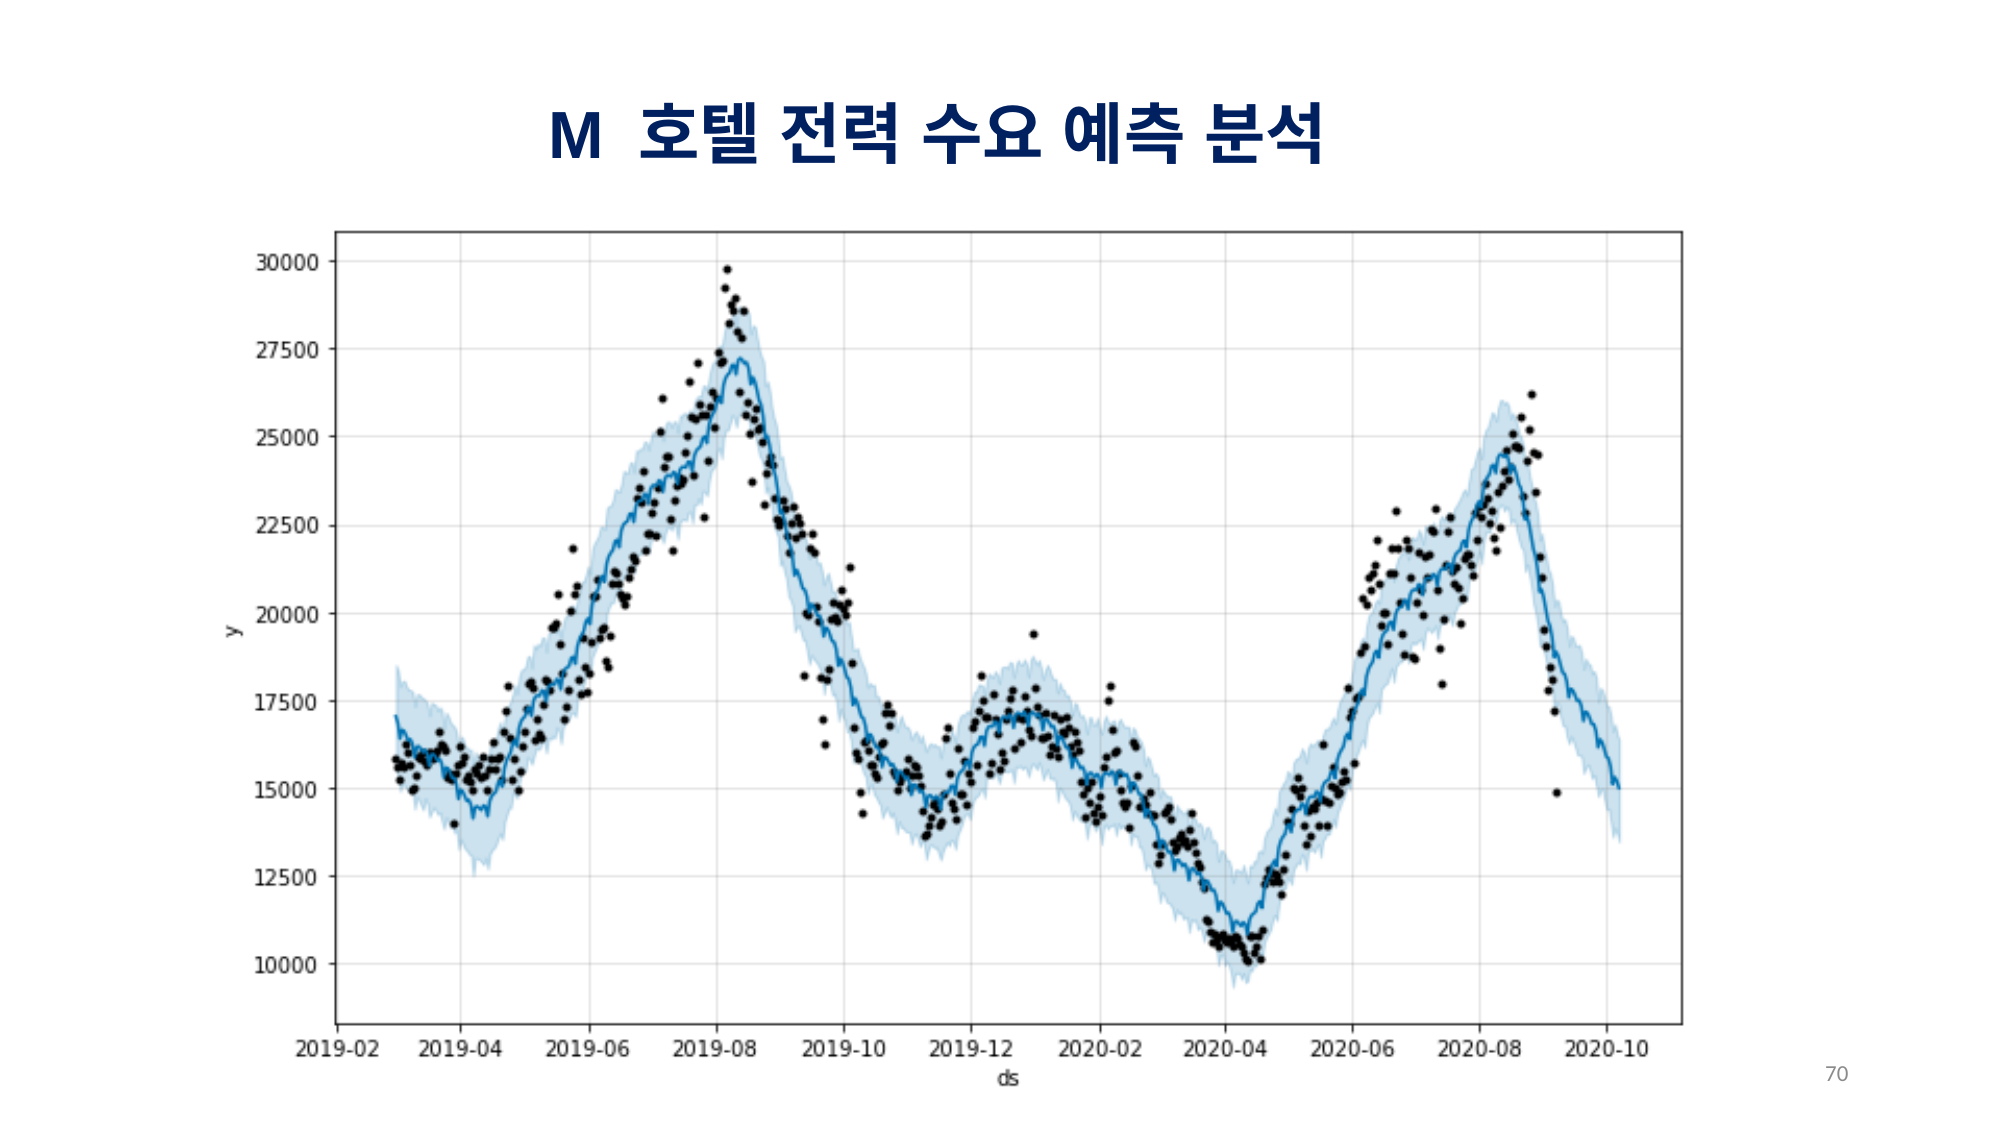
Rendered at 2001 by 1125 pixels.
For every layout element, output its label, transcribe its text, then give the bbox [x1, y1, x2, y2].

slide_number 69 [1694, 1042, 1864, 1103]
picture [210, 219, 1694, 1103]
text_box M 호텔 전력 수요 예측 분석 [89, 84, 1788, 180]
